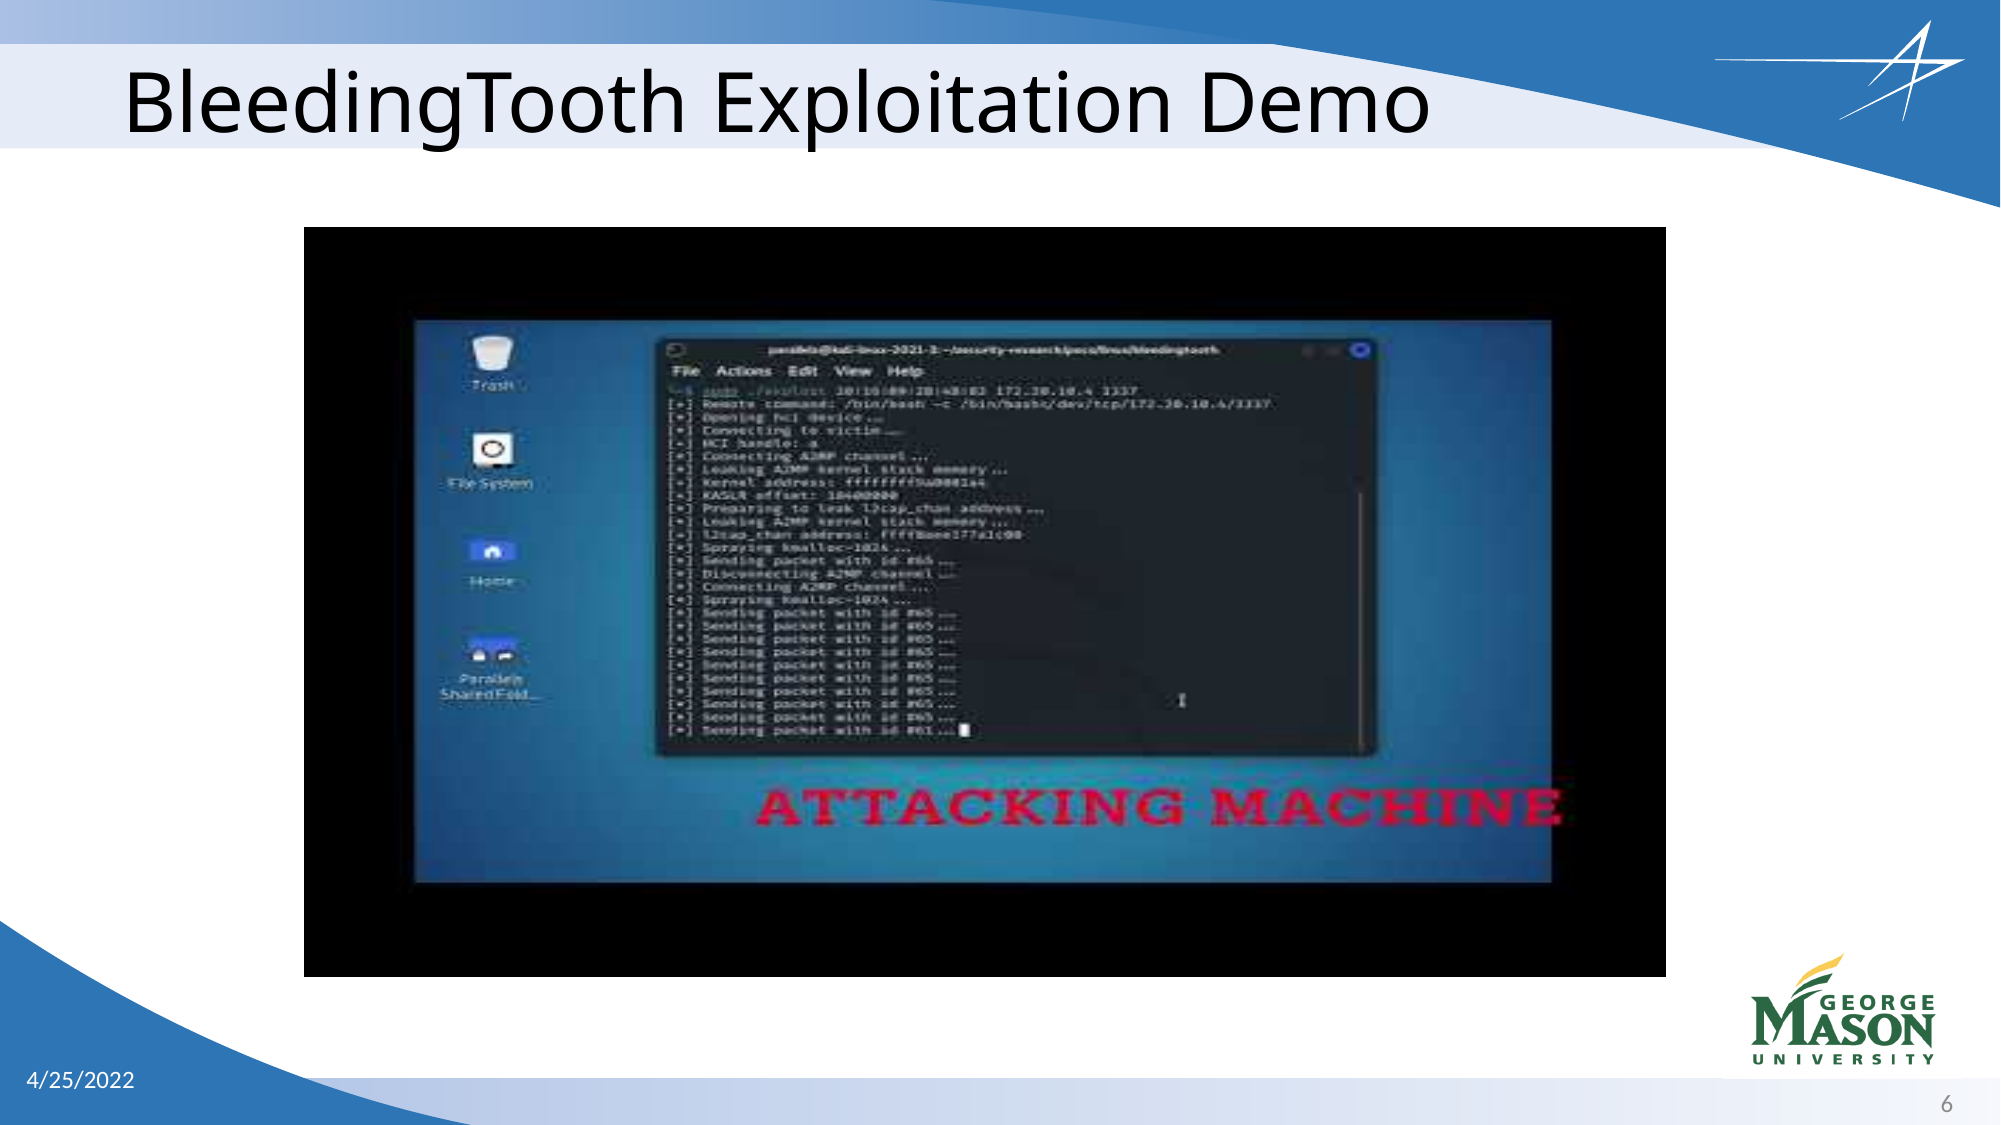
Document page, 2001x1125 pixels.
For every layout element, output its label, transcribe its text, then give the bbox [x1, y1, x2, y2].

picture [1723, 949, 1963, 1072]
slide_number 6 [1518, 1072, 1969, 1125]
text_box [303, 226, 1667, 977]
text_box BleedingTooth Exploitation Demo [107, 0, 1833, 215]
